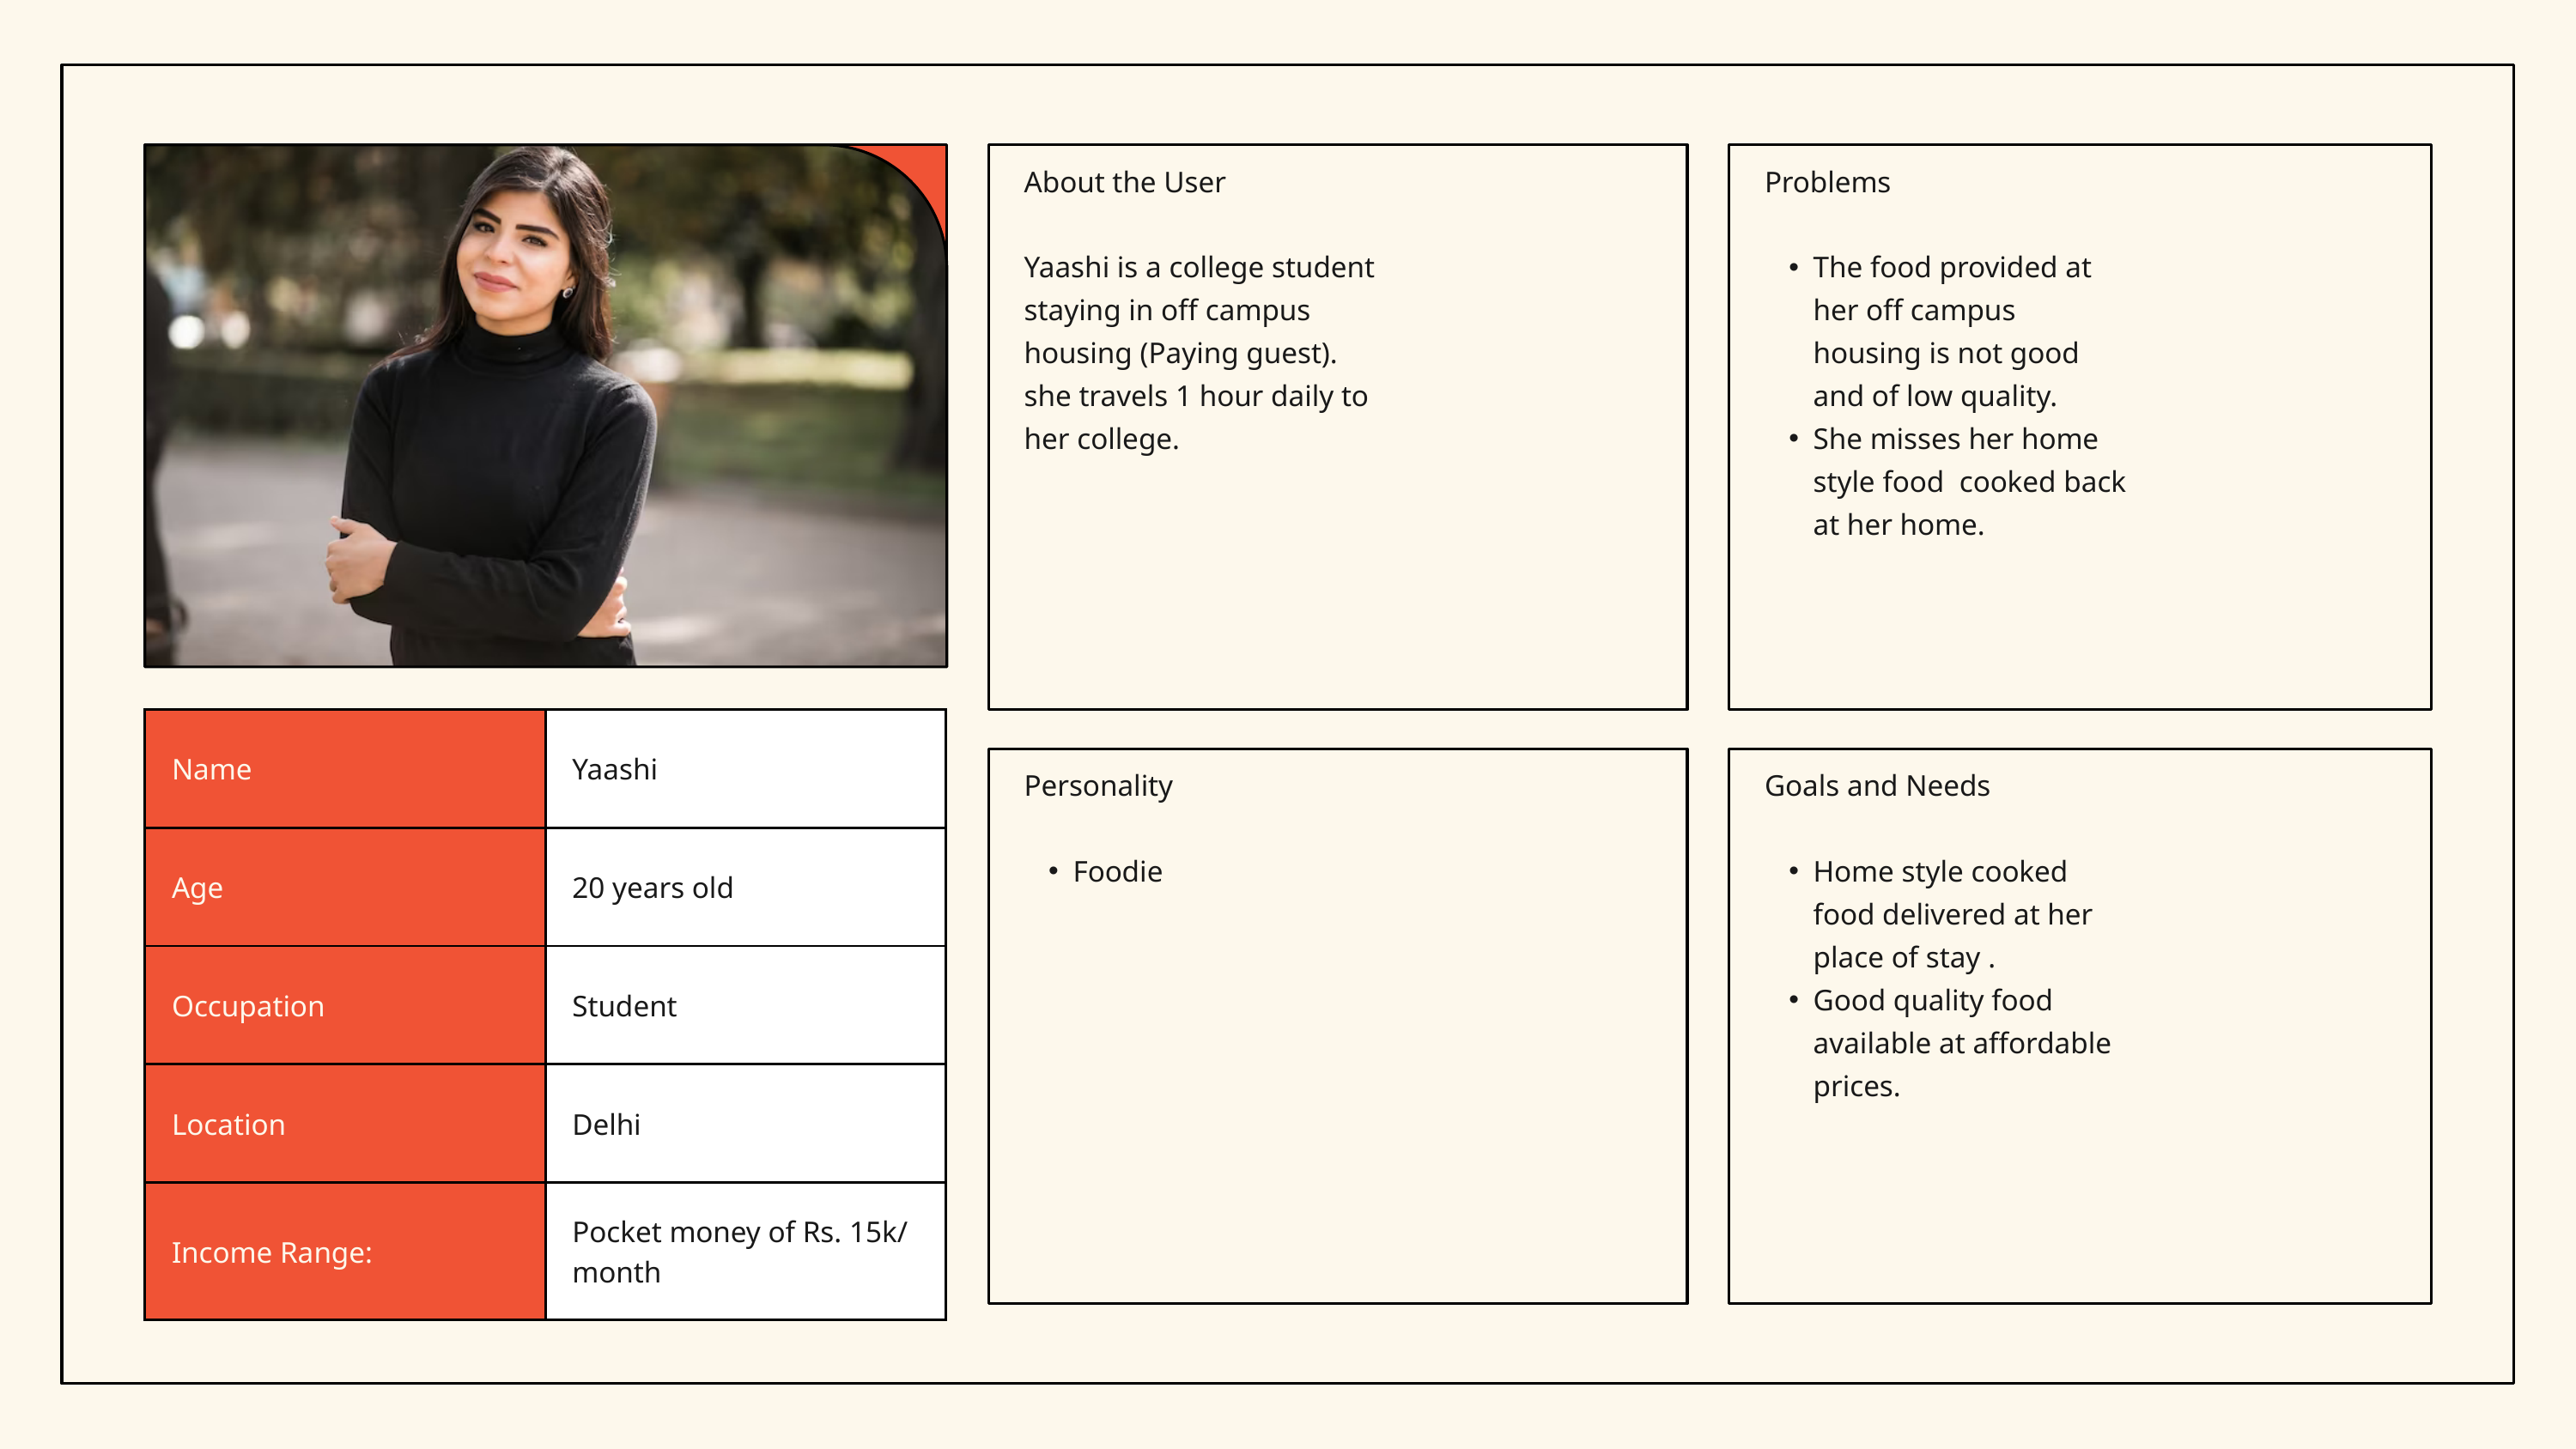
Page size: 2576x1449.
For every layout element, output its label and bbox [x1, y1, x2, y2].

text_box [61, 64, 2515, 1384]
text_box [1728, 749, 2432, 1304]
text_box [1728, 144, 2432, 710]
text_box [987, 749, 1688, 1304]
text_box [987, 144, 1688, 710]
text_box [144, 144, 947, 668]
